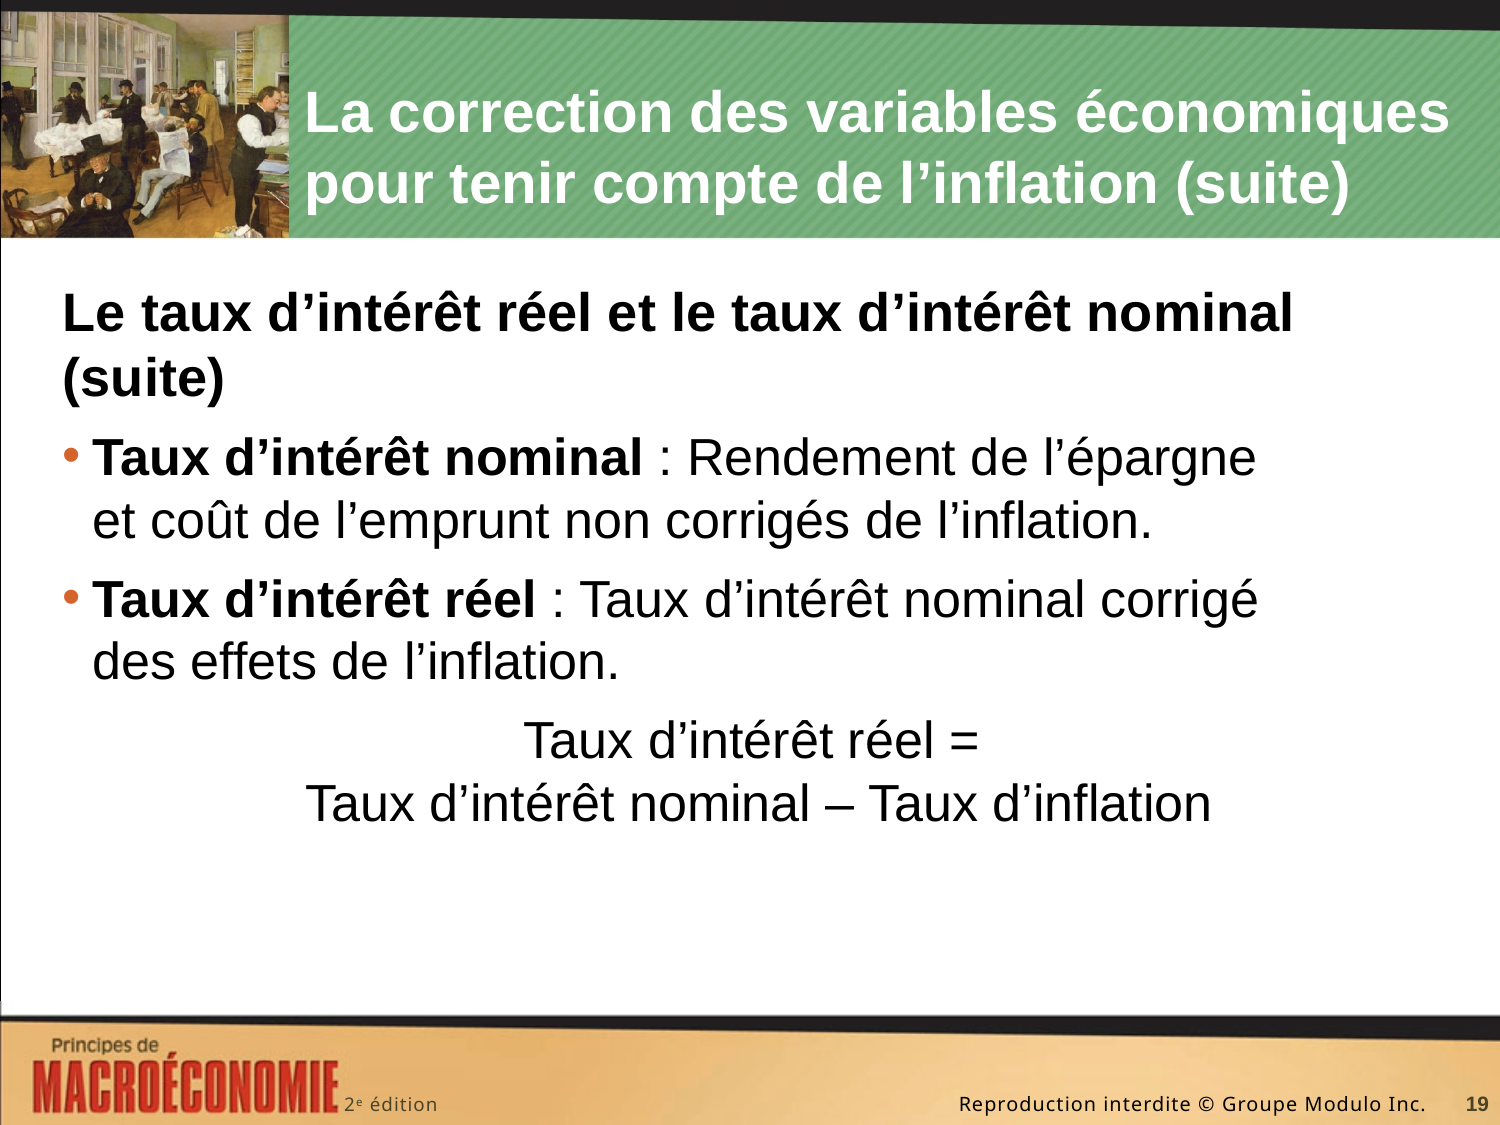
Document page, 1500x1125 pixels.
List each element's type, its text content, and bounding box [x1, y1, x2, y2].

title La correction des variables économiques pour tenir compte de l’inflation (suite) [304, 32, 1471, 223]
picture [0, 0, 1500, 1125]
picture [1412, 1102, 1417, 1110]
slide_number 19 [1417, 1070, 1489, 1125]
list Le taux d’intérêt réel et le taux d’intérêt nominal (suite) Taux d’intérêt nominal : Rendement de l’épargne et coût de l’emprunt non corrigés de l’inflation. Taux d’intérêt réel : Taux d’intérêt nominal corrigé des effets de l’inflation. Taux d’intérêt réel = Taux d’intérêt nominal – Taux d’inflation [17, 269, 1471, 1000]
